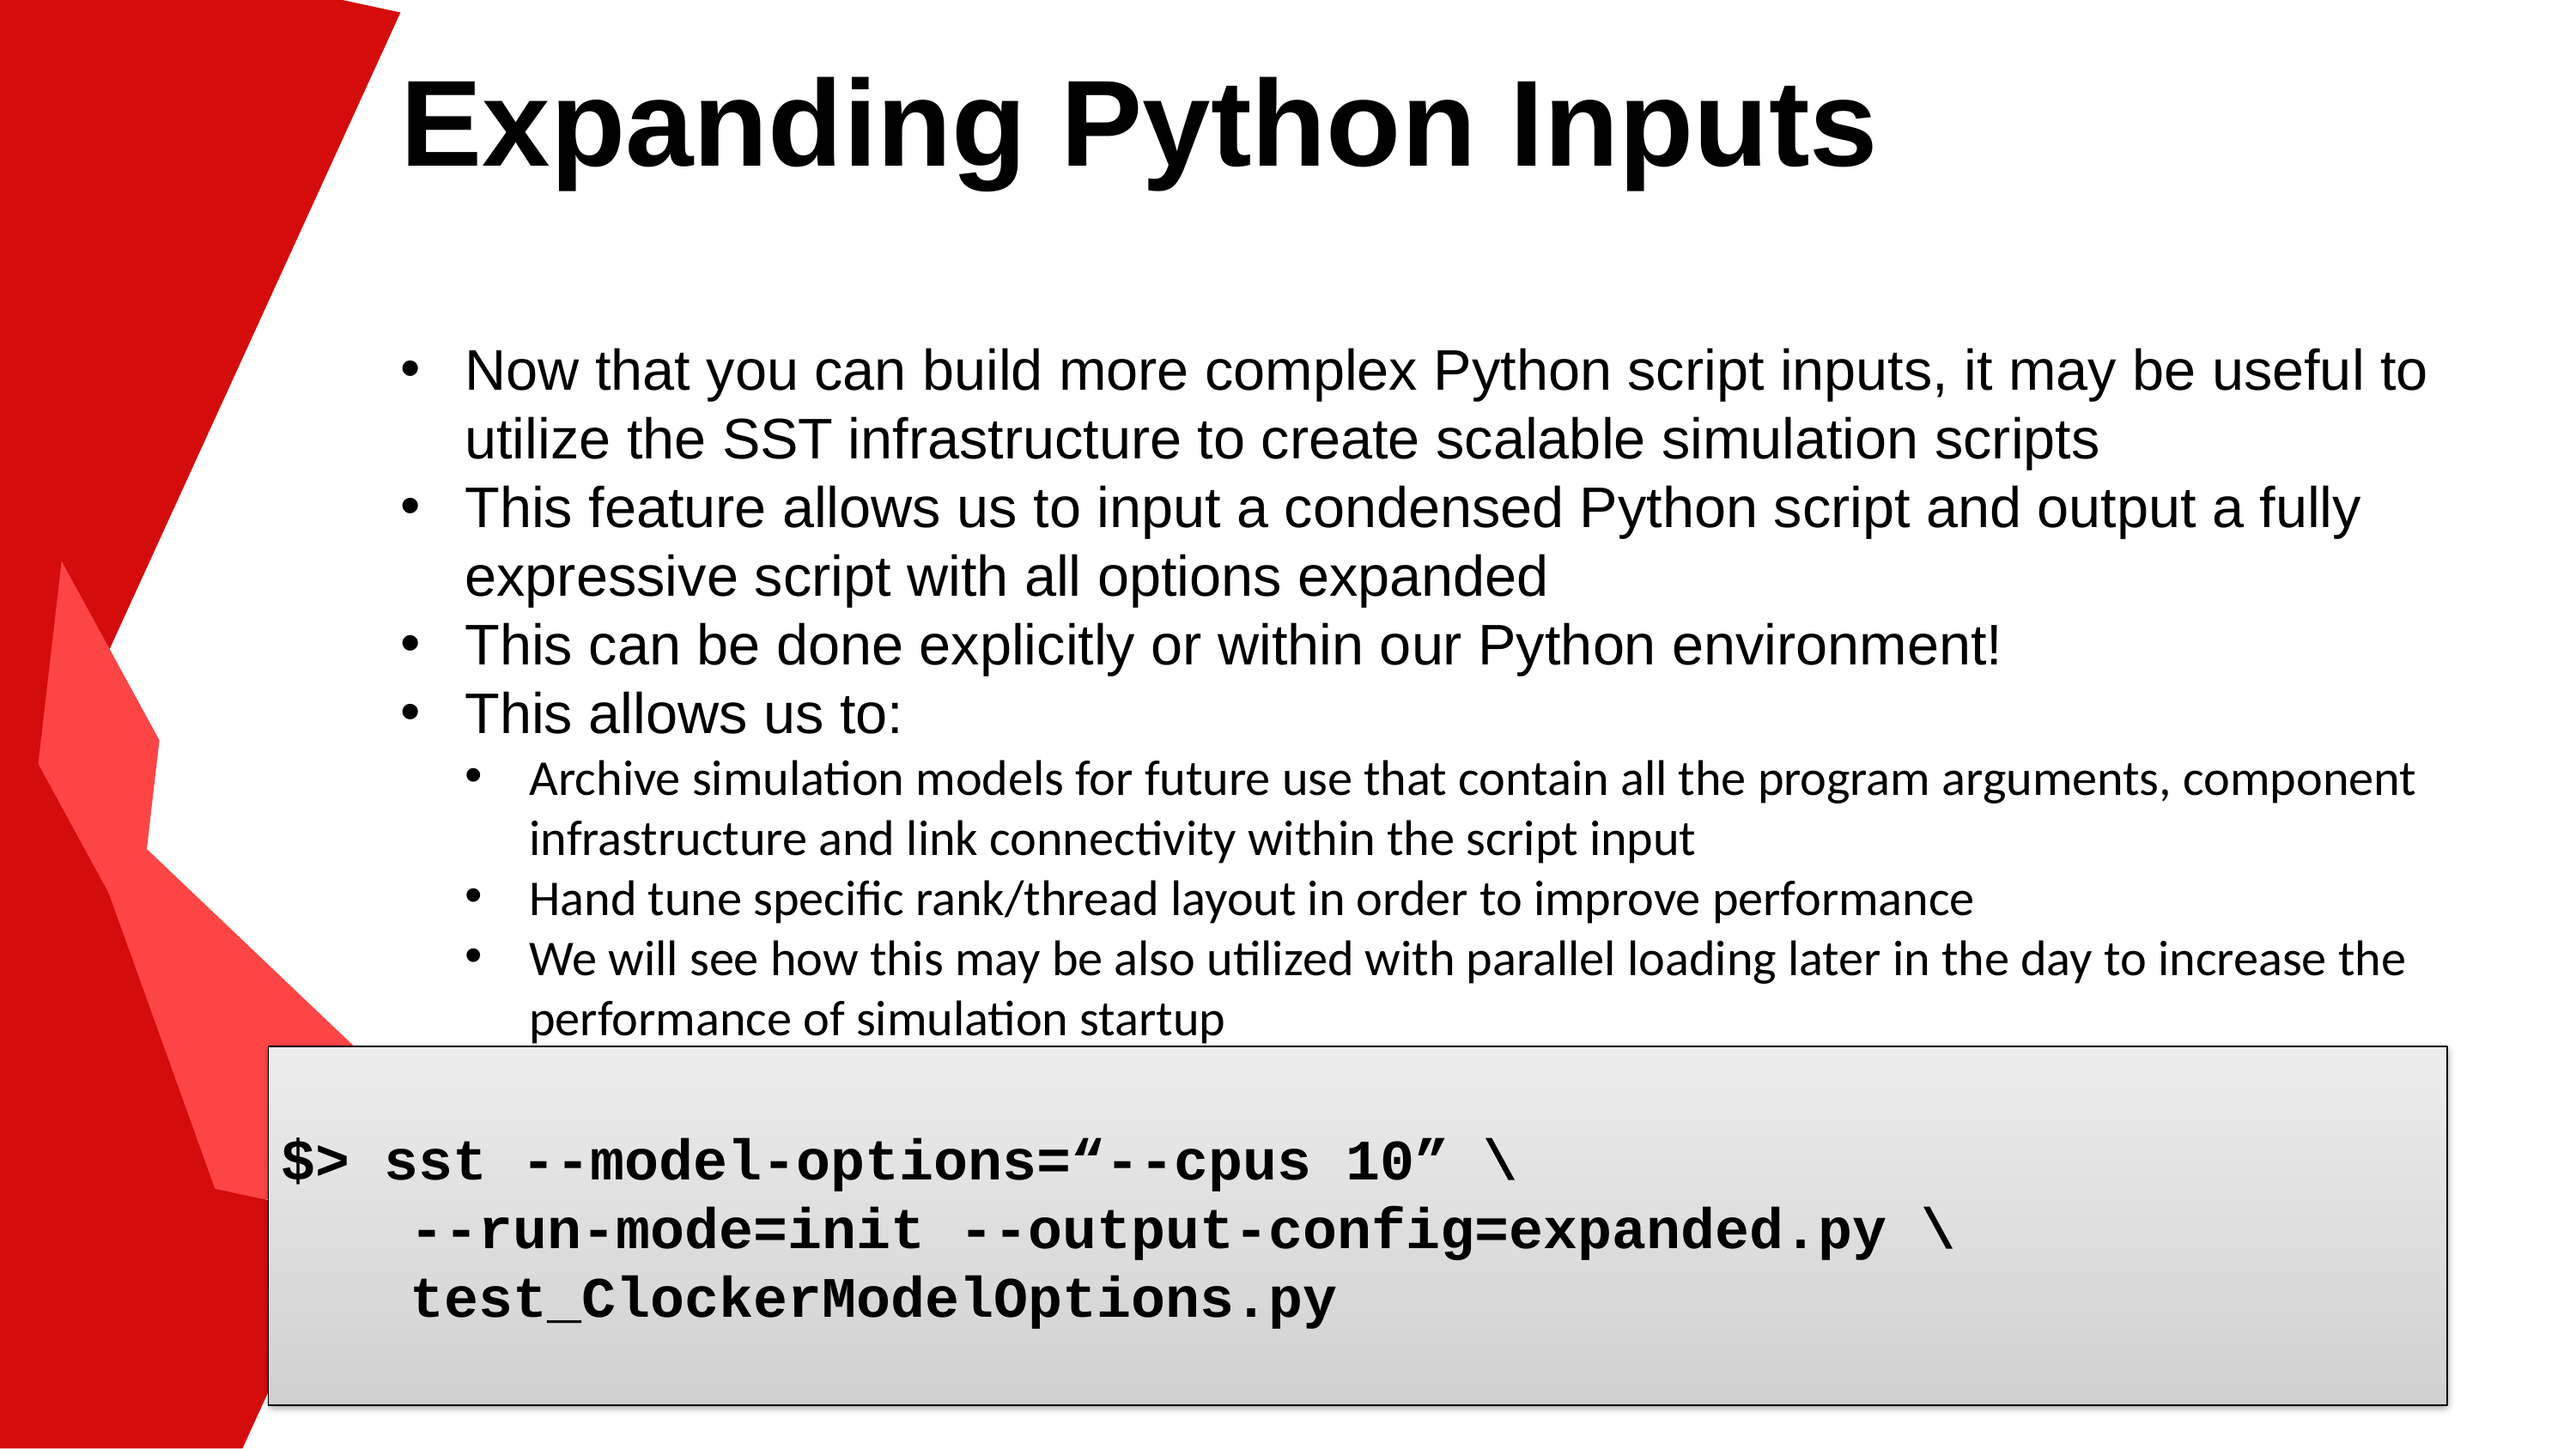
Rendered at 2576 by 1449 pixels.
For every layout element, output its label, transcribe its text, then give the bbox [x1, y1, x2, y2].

text_box $> sst --model-options=“--cpus 10” \ --run-mode=init --output-config=expanded.py \ test_ClockerModelOptions.py [268, 1046, 2448, 1406]
title Expanding Python Inputs [400, 43, 2447, 254]
list Now that you can build more complex Python script inputs, it may be useful to utilize the SST infrastructure to create scalable simulation scripts This feature allows us to input a condensed Python script and output a fully expressive script with all options expanded This can be done explicitly or within our Python environment! This allows us to: Archive simulation models for future use that contain all the program arguments, component infrastructure and link connectivity within the script input Hand tune specific rank/thread layout in order to improve performance We will see how this may be also utilized with parallel loading later in the day to increase the performance of simulation startup [400, 333, 2447, 1045]
